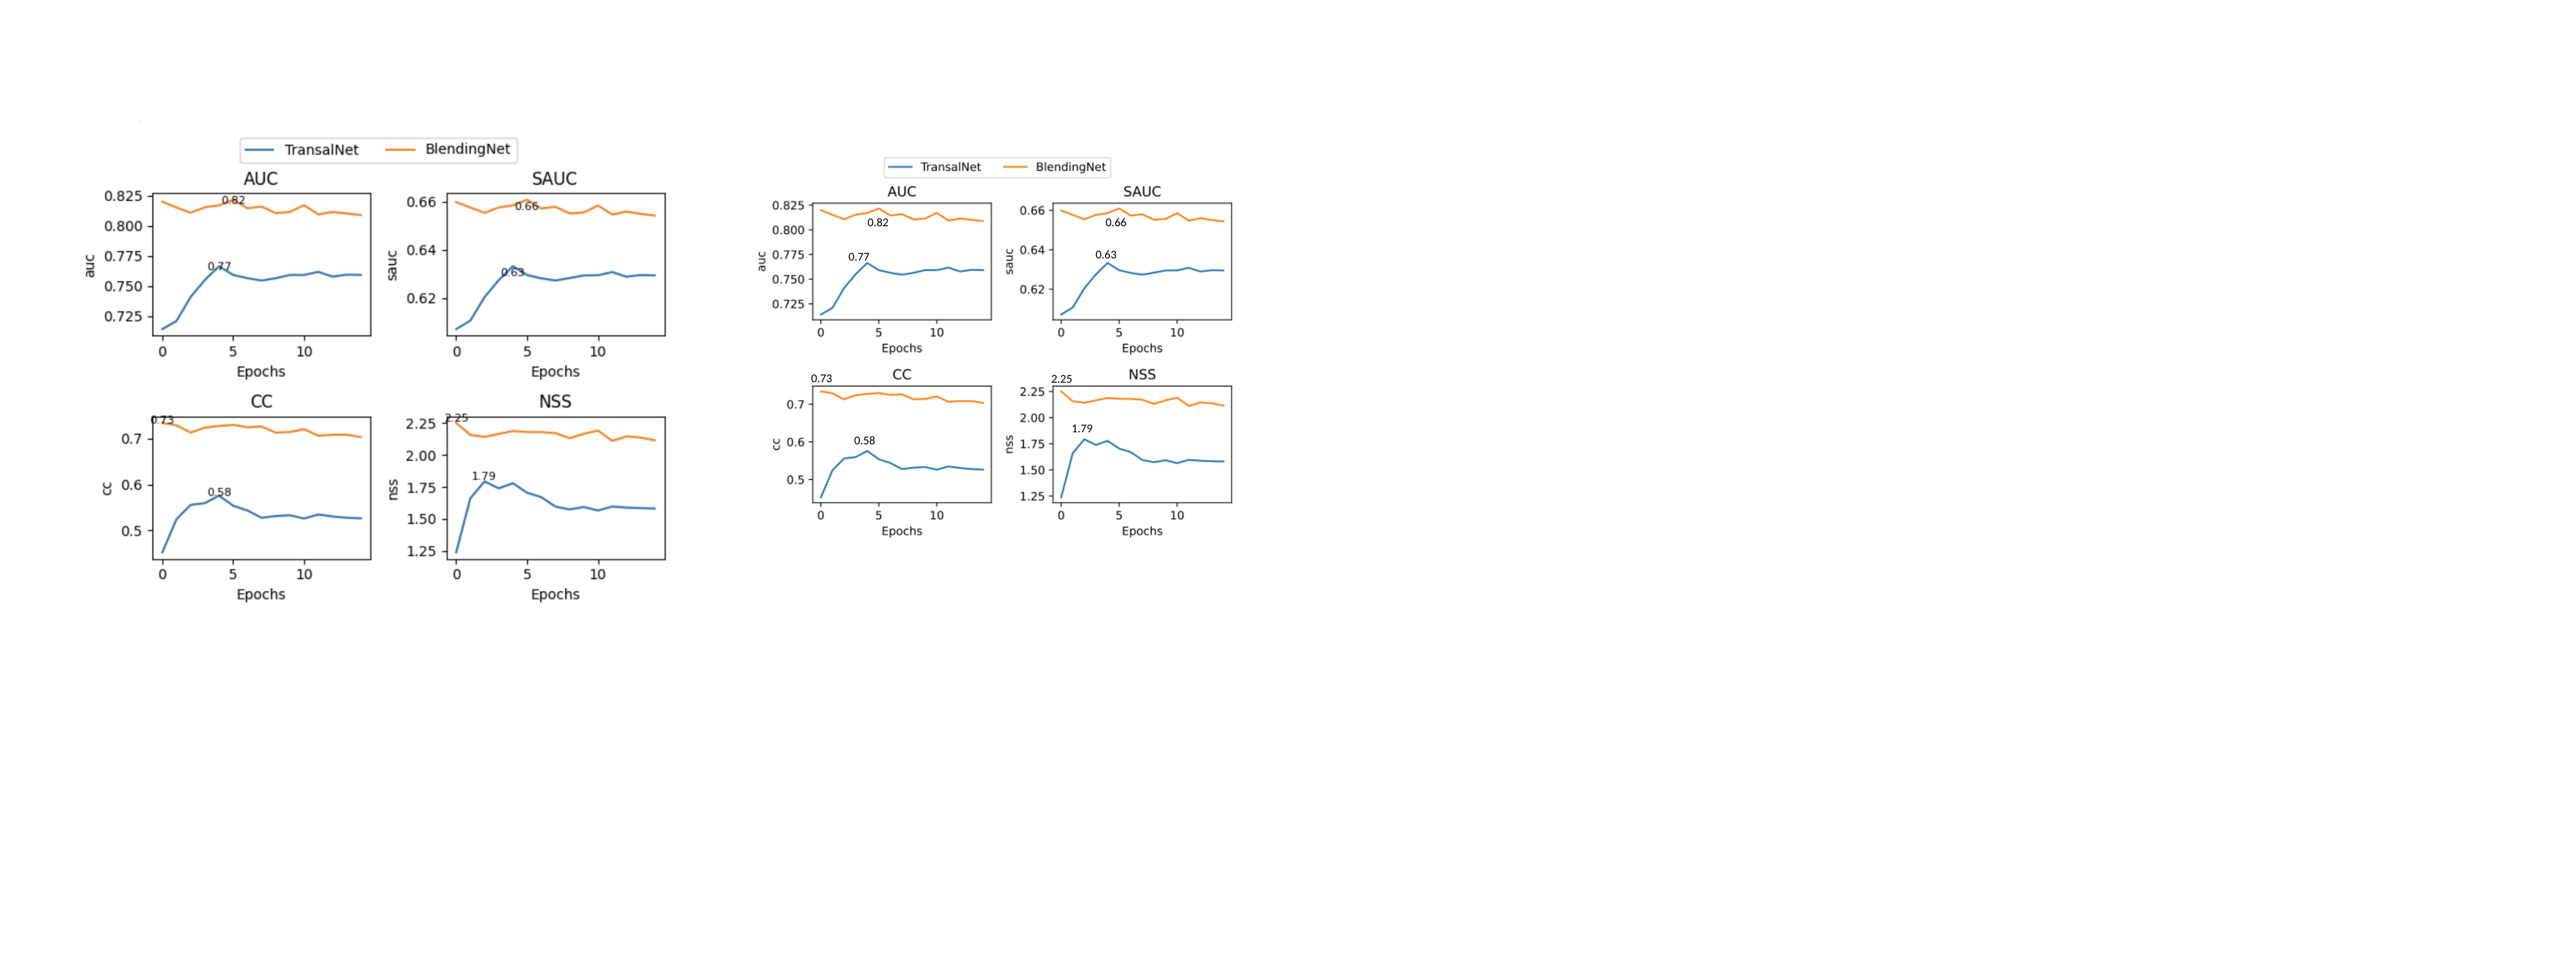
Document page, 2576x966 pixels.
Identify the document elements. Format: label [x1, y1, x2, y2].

list [74, 120, 682, 619]
picture [751, 152, 1242, 562]
